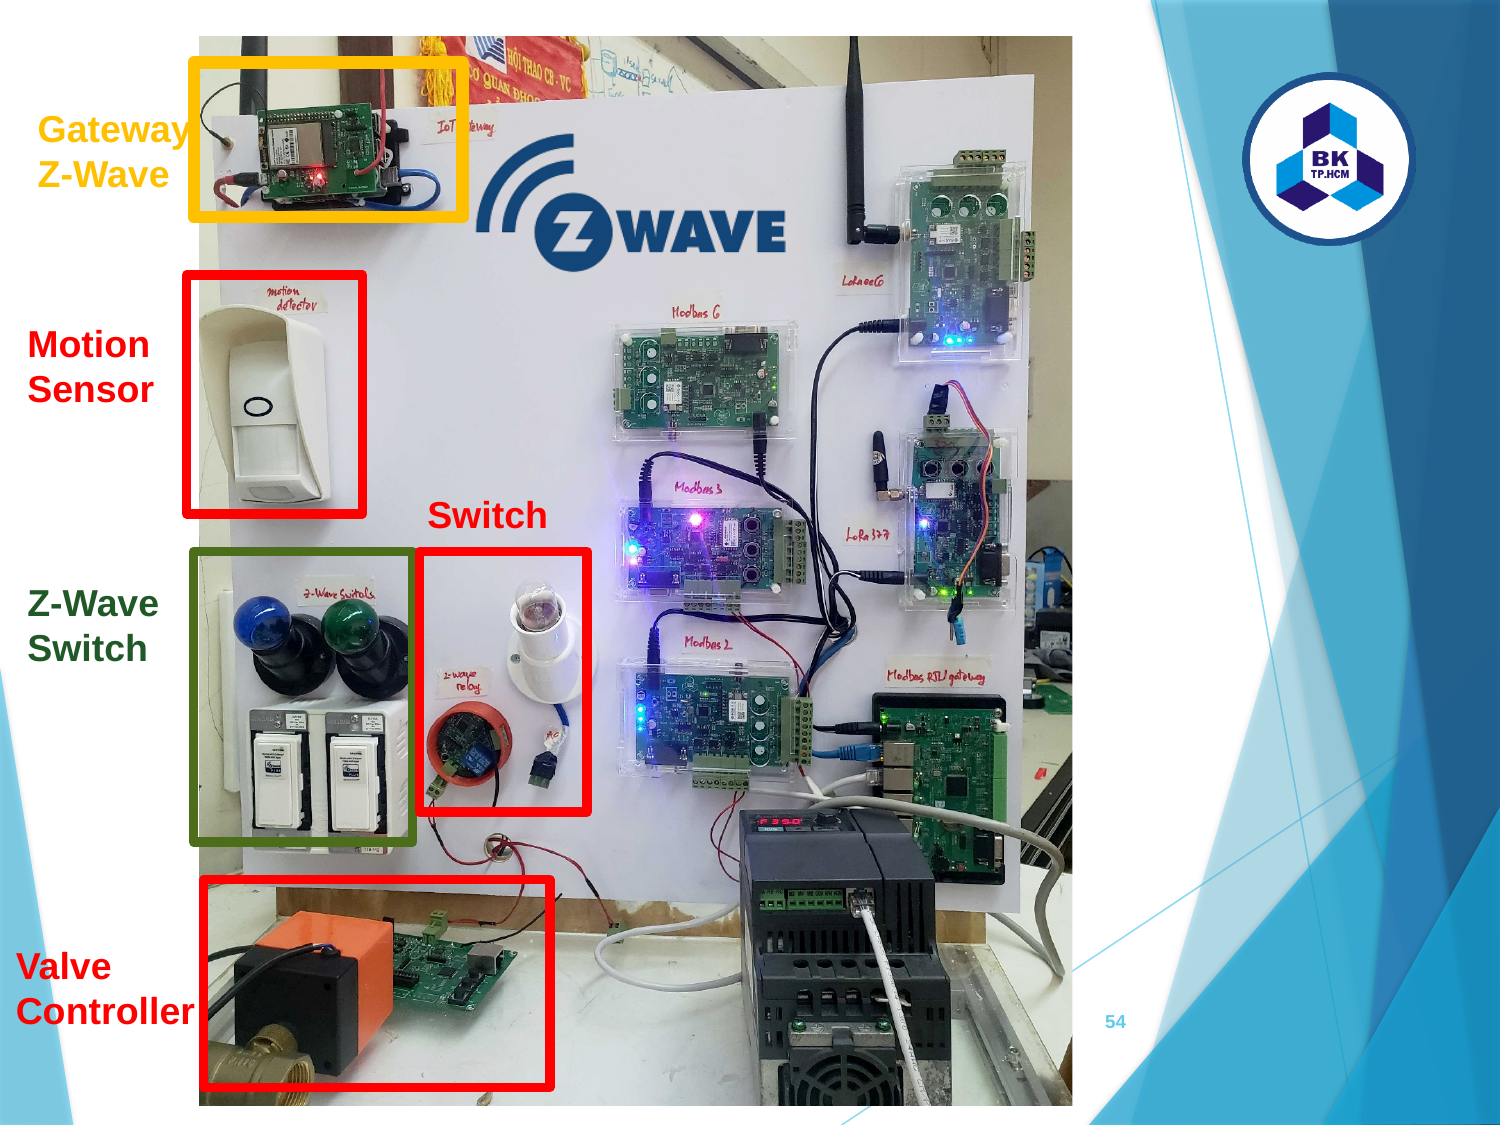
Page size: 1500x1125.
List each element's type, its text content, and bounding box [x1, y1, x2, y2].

picture [1242, 72, 1416, 246]
text_box Motion Sensor [12, 312, 181, 418]
text_box Z-Wave Switch [12, 571, 181, 676]
text_box Gateway Z-Wave [22, 97, 181, 202]
picture [186, 36, 1073, 1107]
slide_number 54 [1077, 991, 1142, 1051]
text_box Valve Controller [1, 934, 181, 1040]
